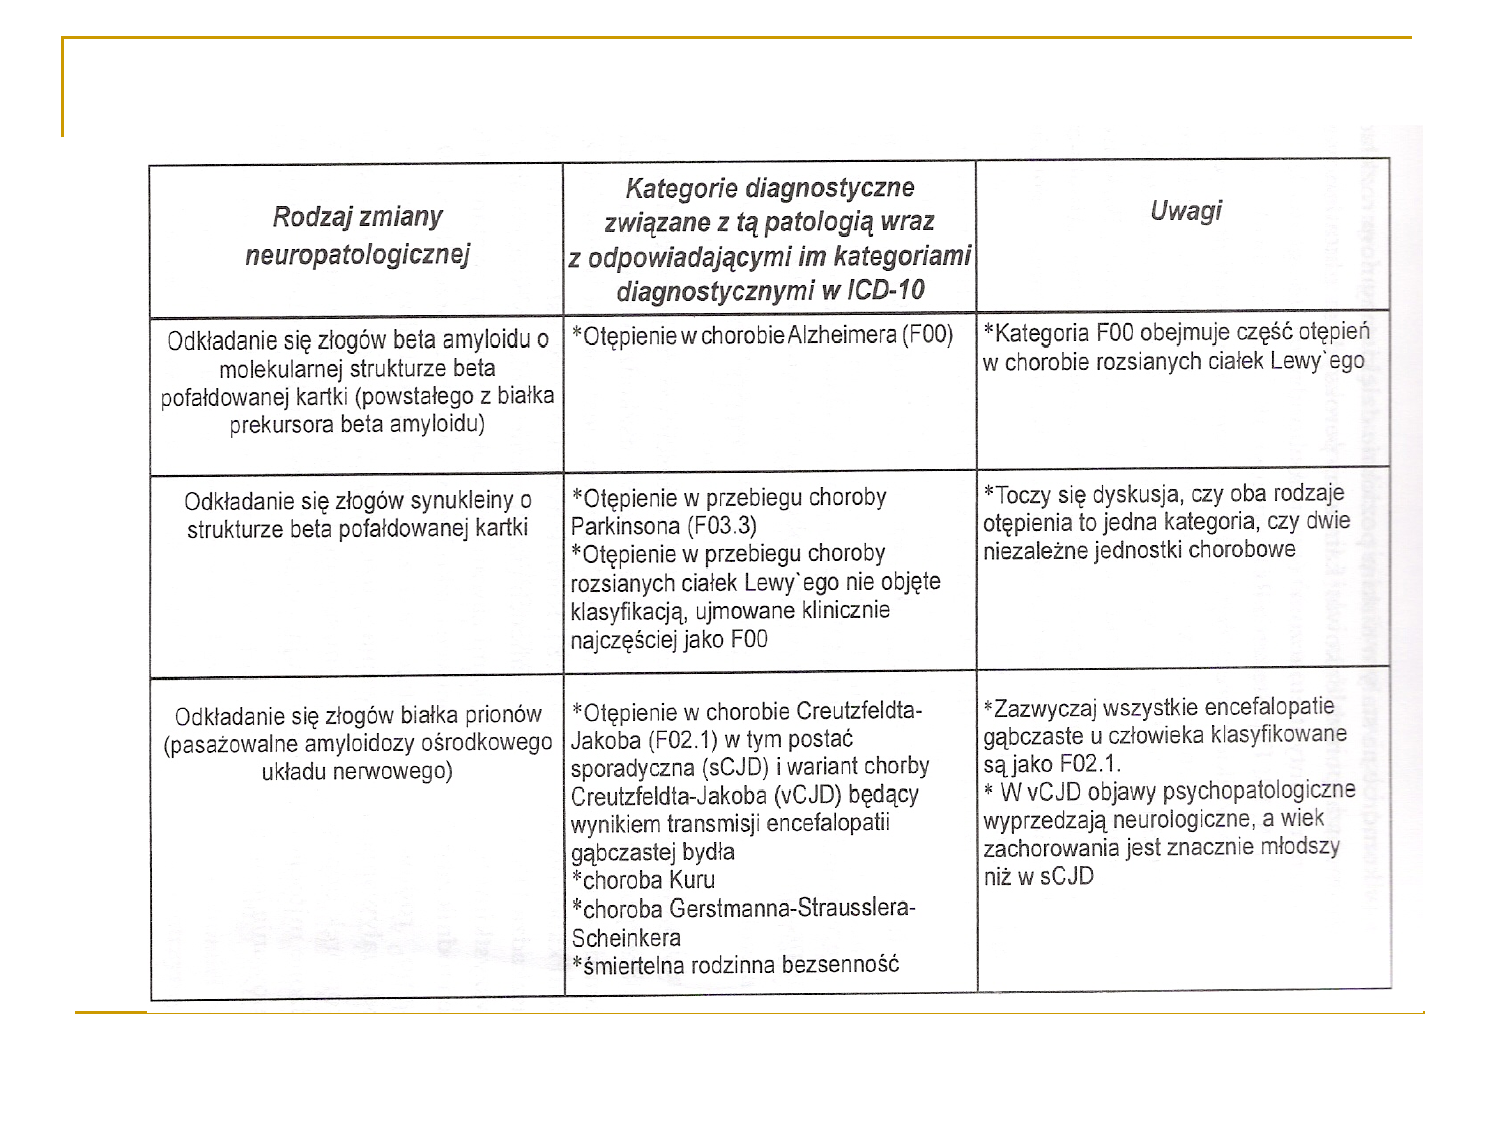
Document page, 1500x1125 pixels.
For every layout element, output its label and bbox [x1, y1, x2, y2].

picture [147, 125, 1423, 1014]
